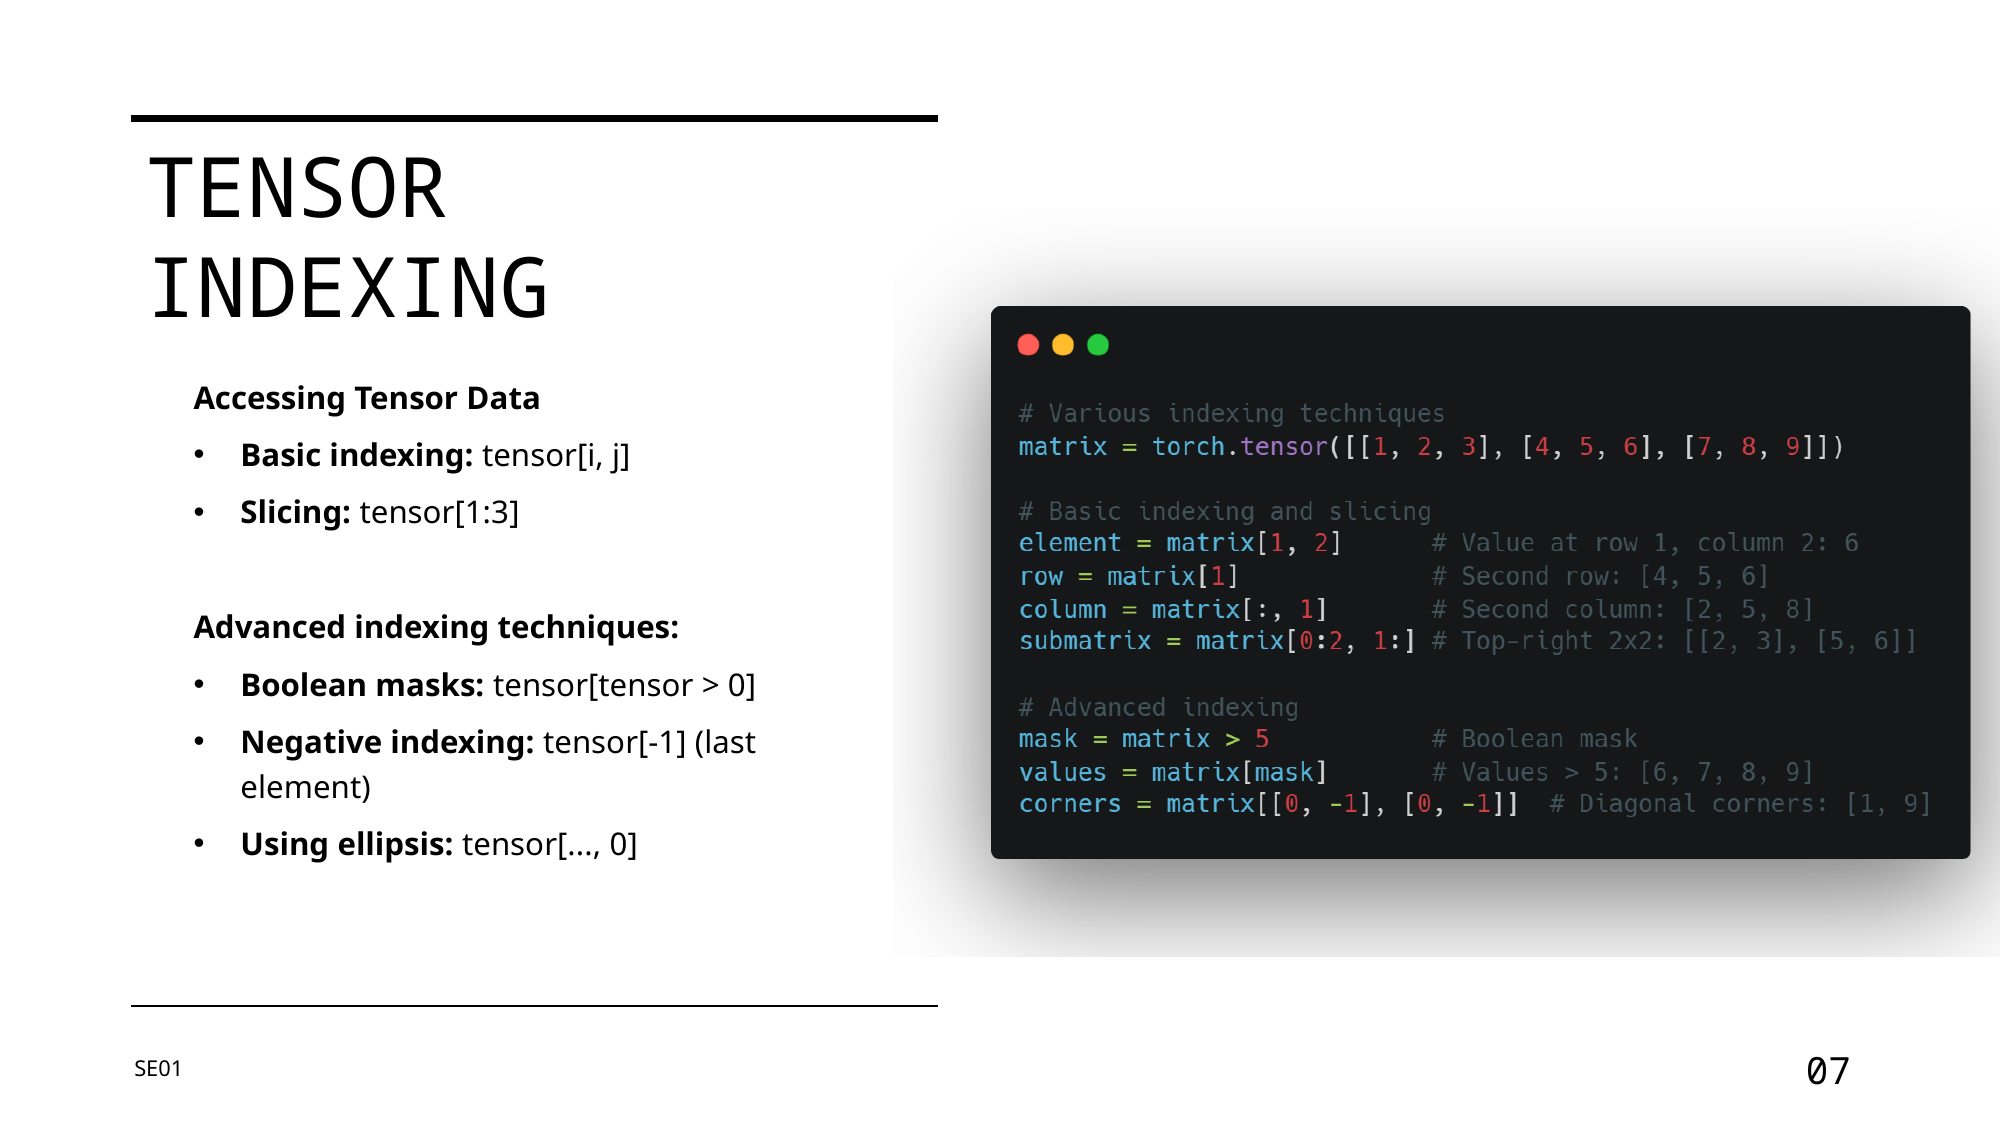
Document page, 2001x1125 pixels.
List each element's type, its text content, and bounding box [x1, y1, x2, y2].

text_box 07 [1791, 1042, 1902, 1103]
picture [893, 208, 2000, 957]
text_box SE01 [119, 1038, 865, 1098]
text_box TENSOR indexing [131, 126, 847, 378]
